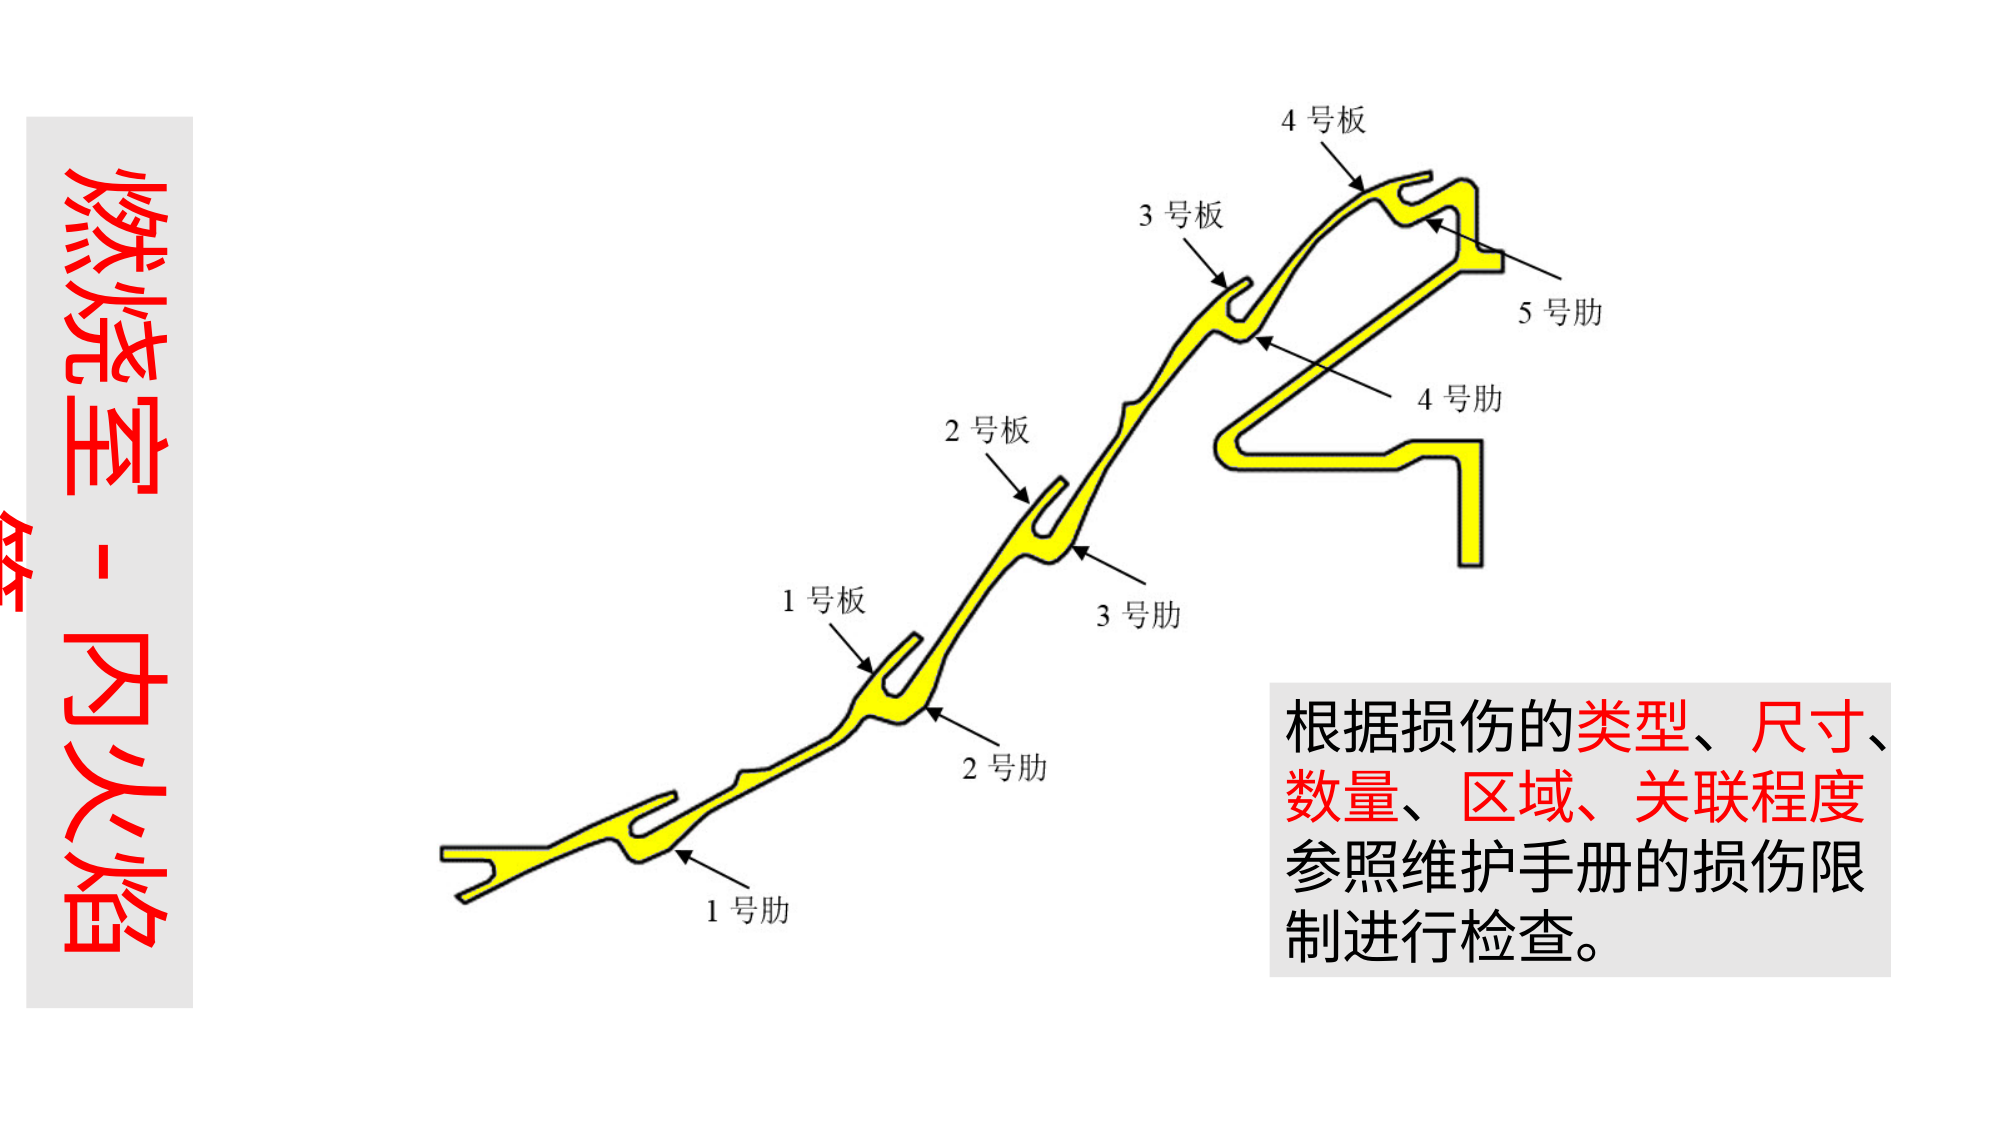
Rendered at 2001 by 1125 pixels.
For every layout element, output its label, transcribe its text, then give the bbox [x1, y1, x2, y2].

picture [377, 62, 1629, 944]
text_box 燃烧室-内火焰筒 [26, 116, 193, 1009]
text_box 根据损伤的类型、尺寸、数量、区域、关联程度参照维护手册的损伤限制进行检查。 [1269, 682, 1891, 978]
